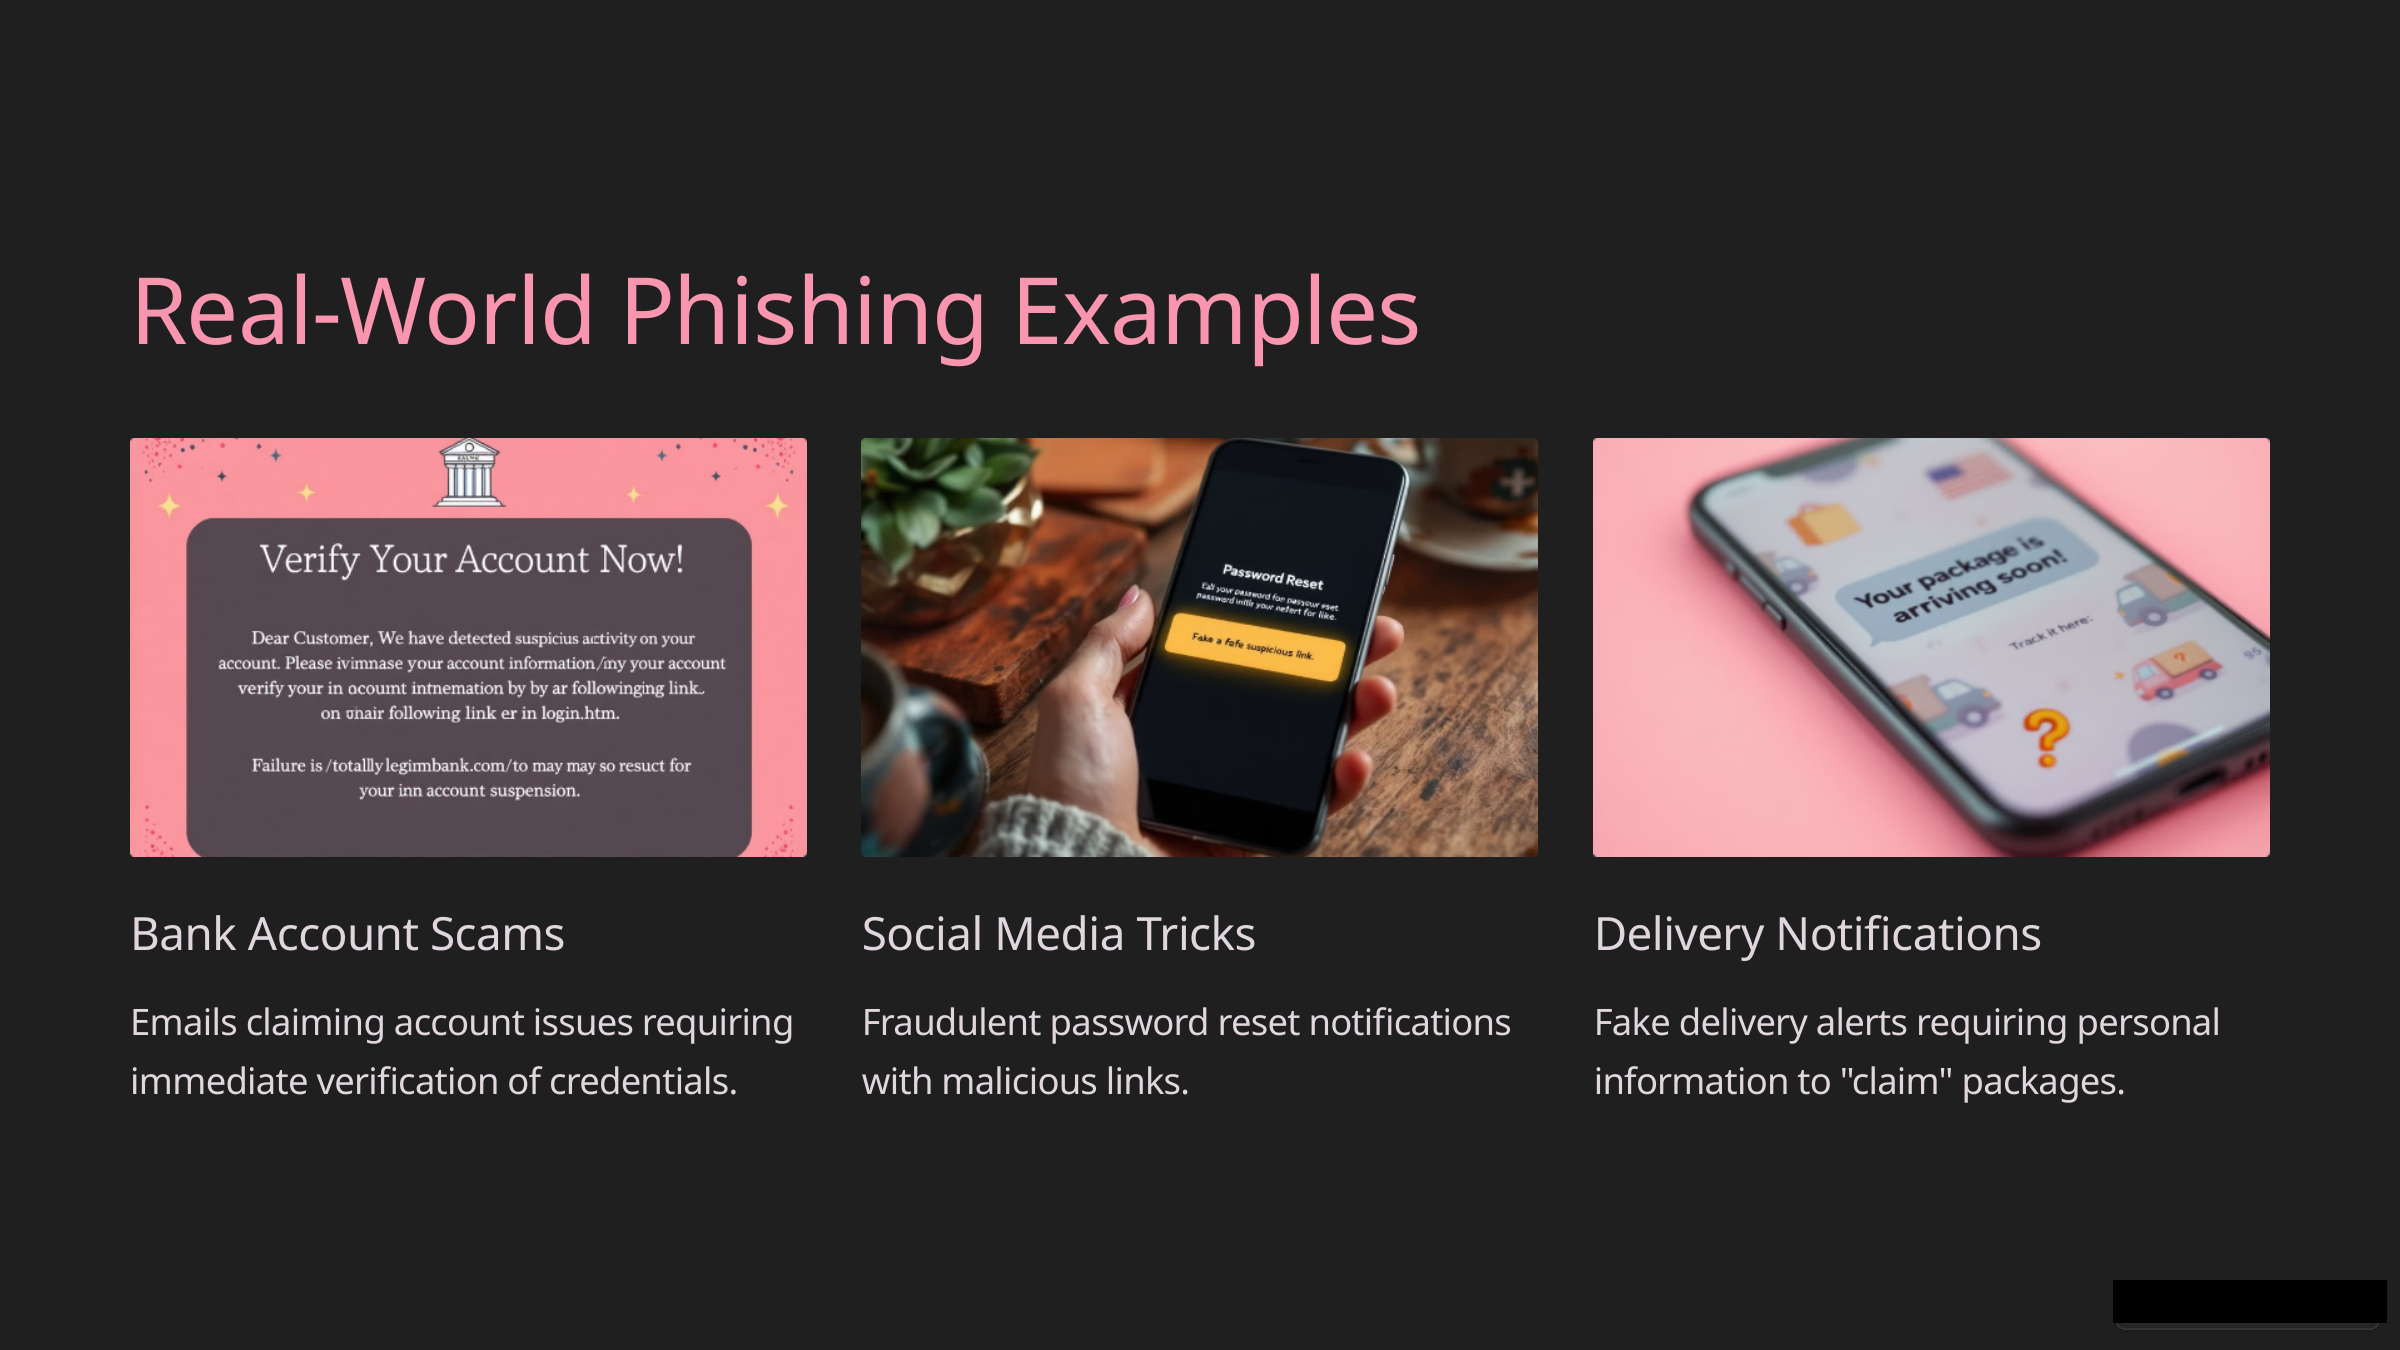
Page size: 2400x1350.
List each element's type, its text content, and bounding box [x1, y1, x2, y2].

text_box Social Media Tricks [861, 902, 1327, 961]
picture [2106, 1271, 2389, 1339]
text_box Delivery Notifications [1593, 902, 2059, 961]
picture [130, 438, 807, 857]
text_box Bank Account Scams [130, 902, 596, 961]
text_box Real-World Phishing Examples [130, 247, 1225, 364]
text_box [2113, 1280, 2387, 1323]
text_box Emails claiming account issues requiring immediate verification of credentials. [130, 983, 807, 1103]
text_box Fake delivery alerts requiring personal information to "claim" packages. [1593, 983, 2270, 1103]
text_box Fraudulent password reset notifications with malicious links. [861, 983, 1538, 1103]
picture [1593, 438, 2270, 857]
picture [861, 438, 1538, 857]
